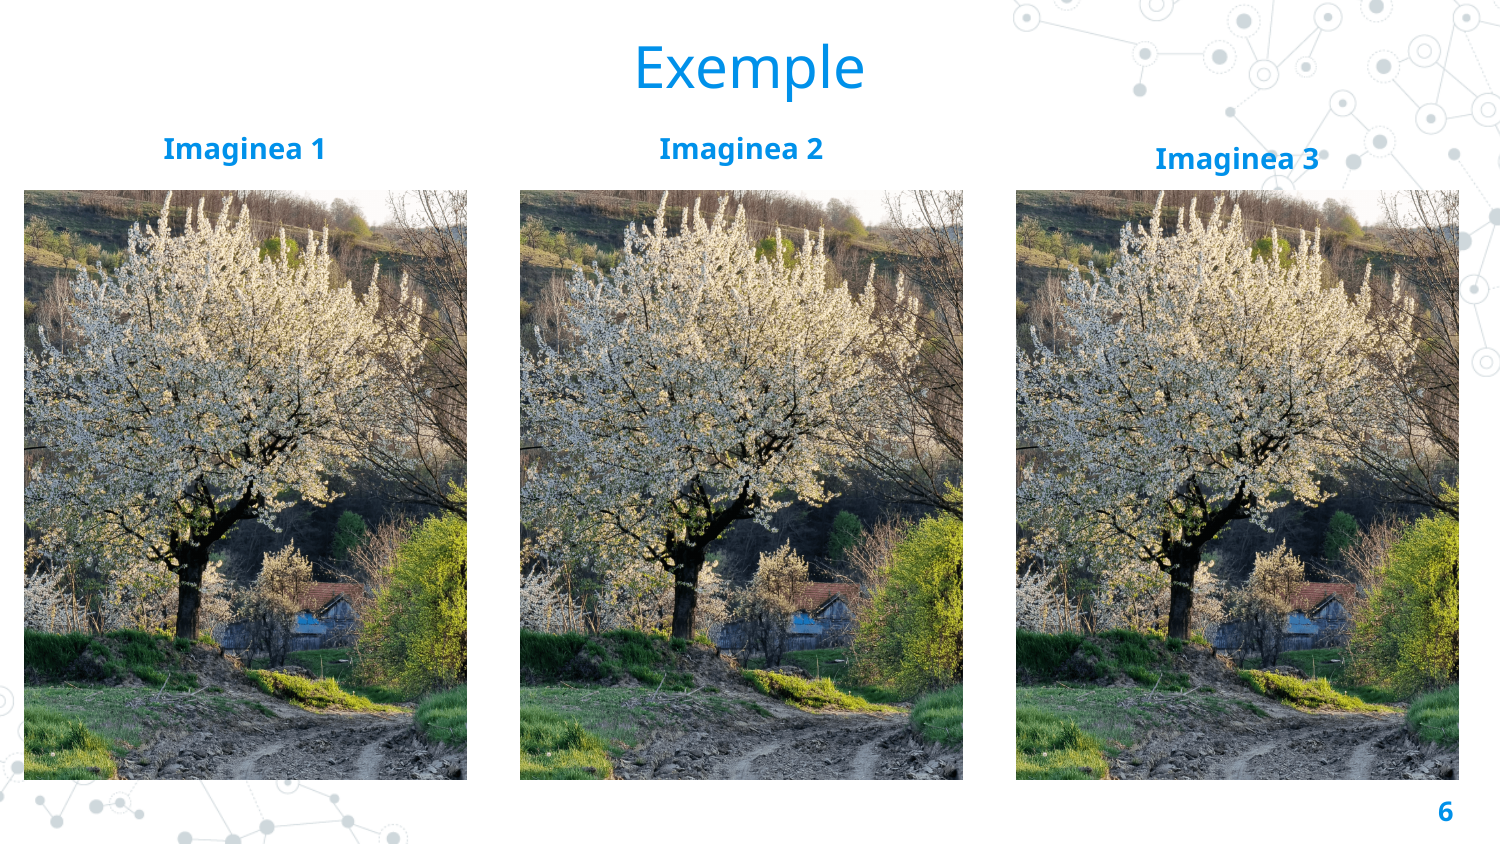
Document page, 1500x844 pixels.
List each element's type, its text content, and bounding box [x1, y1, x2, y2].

slide_number 6 [1378, 779, 1469, 844]
picture [0, 0, 1500, 844]
text_box Imaginea 2 [520, 115, 963, 181]
title Exemple [128, 0, 1372, 116]
text_box Imaginea 3 [1016, 125, 1459, 190]
text_box Imaginea 1 [24, 115, 467, 181]
